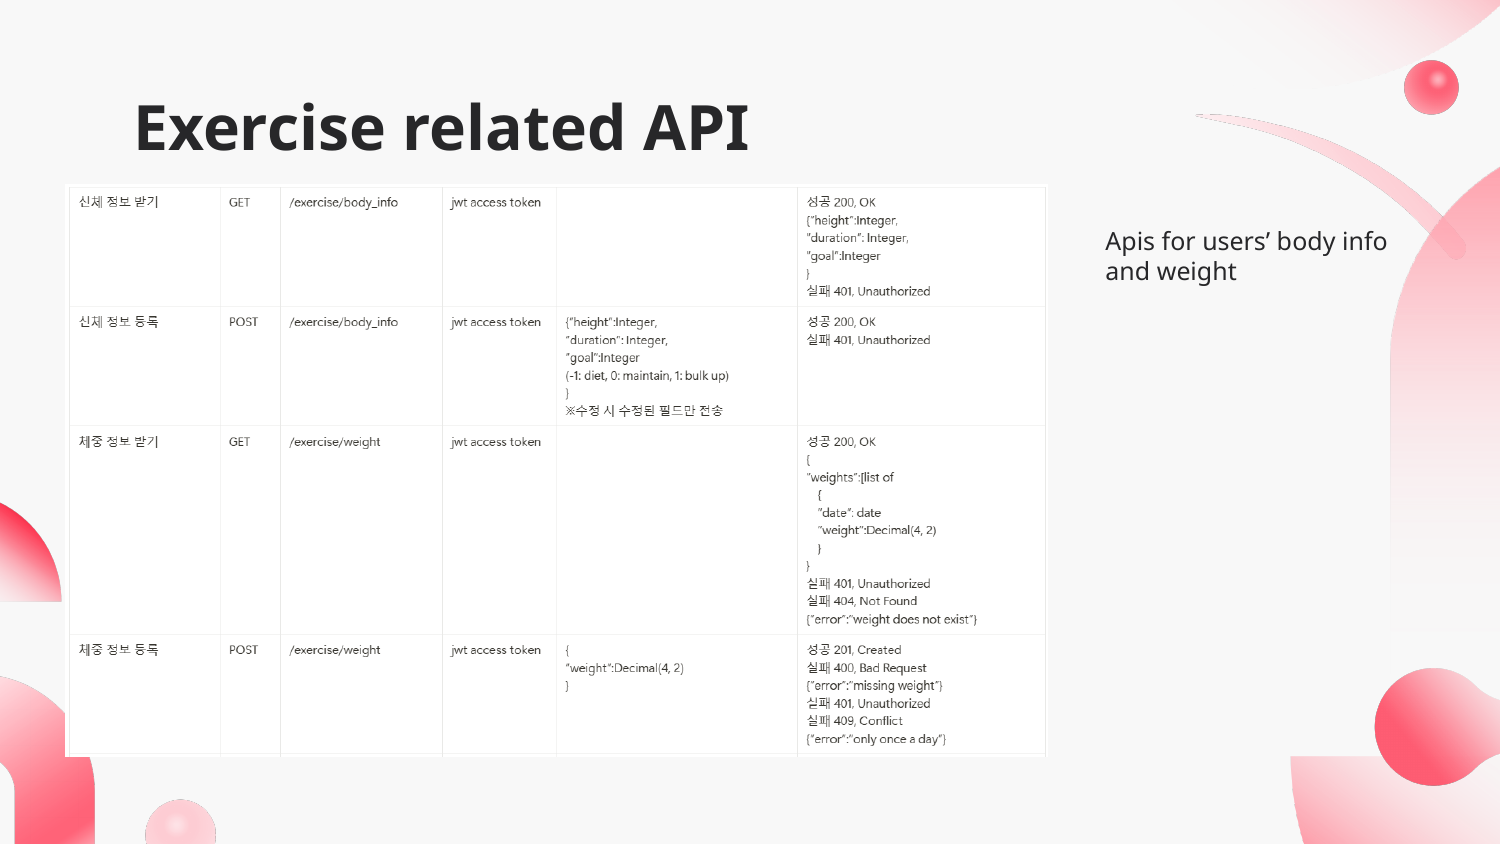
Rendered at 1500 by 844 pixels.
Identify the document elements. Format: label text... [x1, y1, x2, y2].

picture [0, 184, 1048, 844]
text_box Apis for users’ body info and weight [1090, 210, 1440, 301]
title Exercise related API [118, 72, 1382, 167]
picture [919, 0, 1500, 844]
